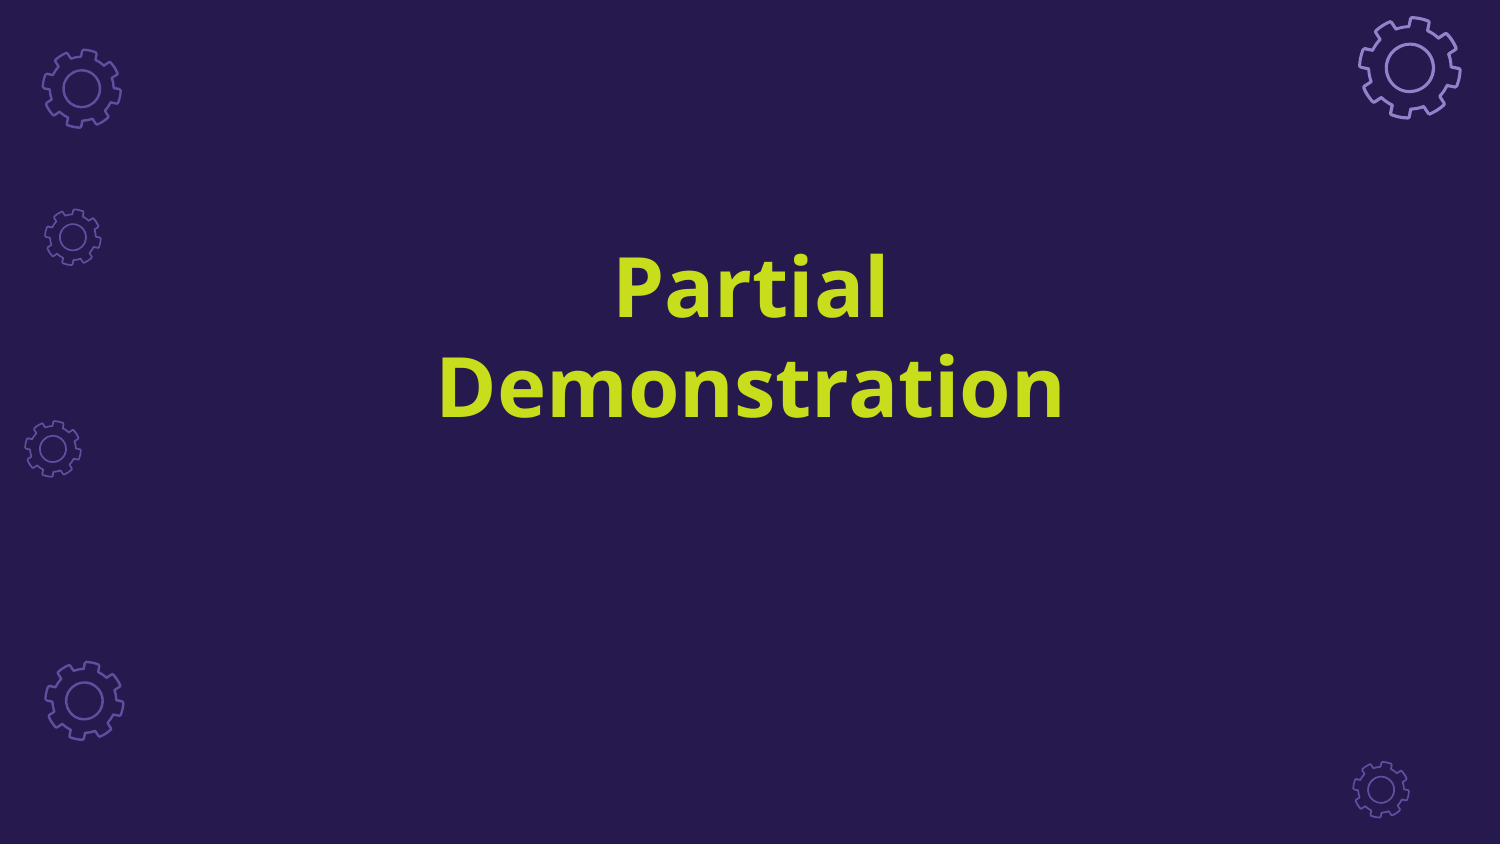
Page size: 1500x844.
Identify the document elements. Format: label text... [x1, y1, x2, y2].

title Partial Demonstration [373, 309, 1129, 449]
text_box [1352, 760, 1410, 819]
text_box [1358, 16, 1462, 120]
text_box [41, 48, 122, 129]
text_box [24, 420, 82, 478]
text_box [44, 208, 102, 266]
text_box [44, 660, 125, 742]
